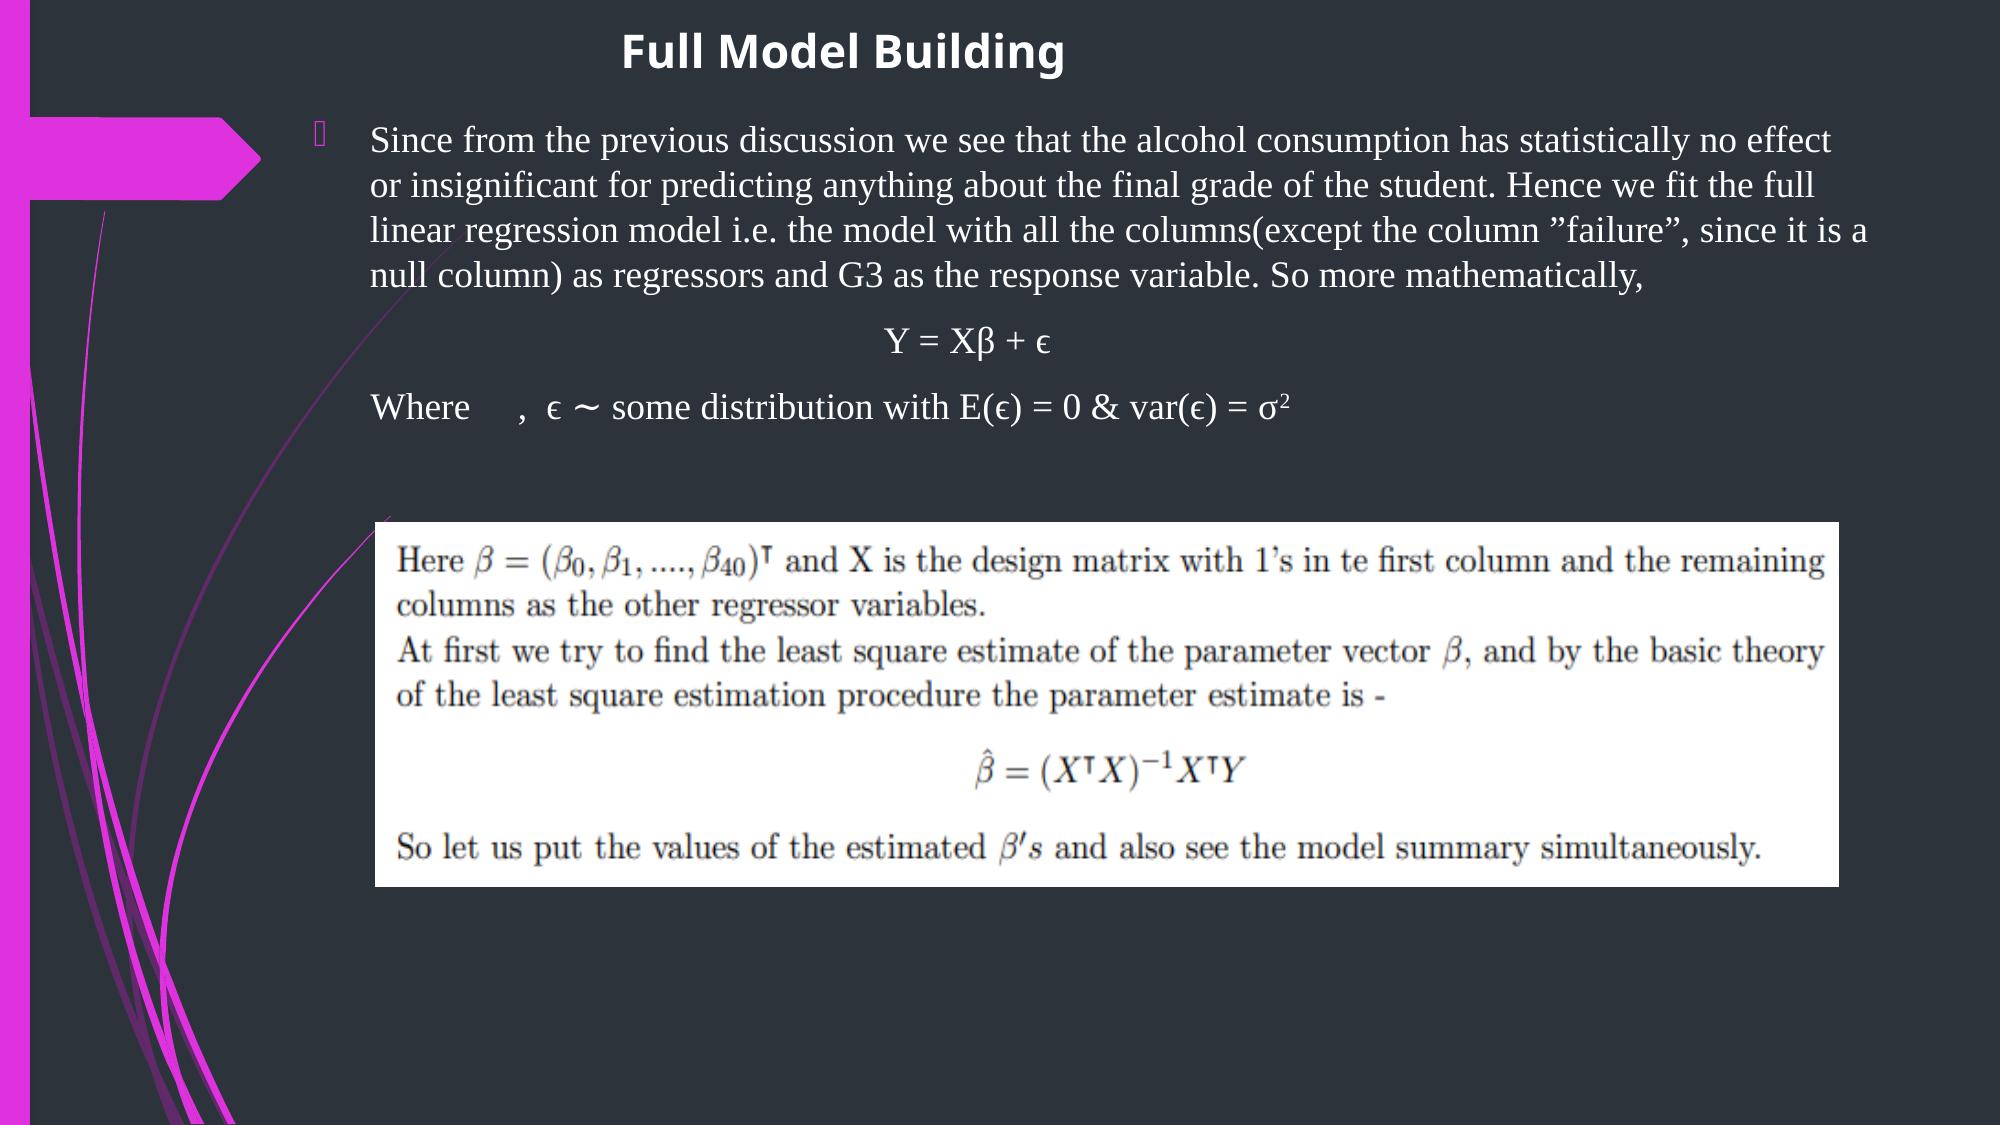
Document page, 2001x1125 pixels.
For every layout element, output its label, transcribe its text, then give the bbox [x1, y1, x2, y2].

title Full Model Building [425, 14, 1888, 86]
list Since from the previous discussion we see that the alcohol consumption has statistically no effect or insignificant for predicting anything about the final grade of the student. Hence we fit the full linear regression model i.e. the model with all the columns(except the column ”failure”, since it is a null column) as regressors and G3 as the response variable. So more mathematically, Y = Xβ + ϵ Where , ϵ ∼ some distribution with E(ϵ) = 0 & var(ϵ) = σ2 [298, 107, 1888, 1072]
picture [375, 522, 1839, 888]
